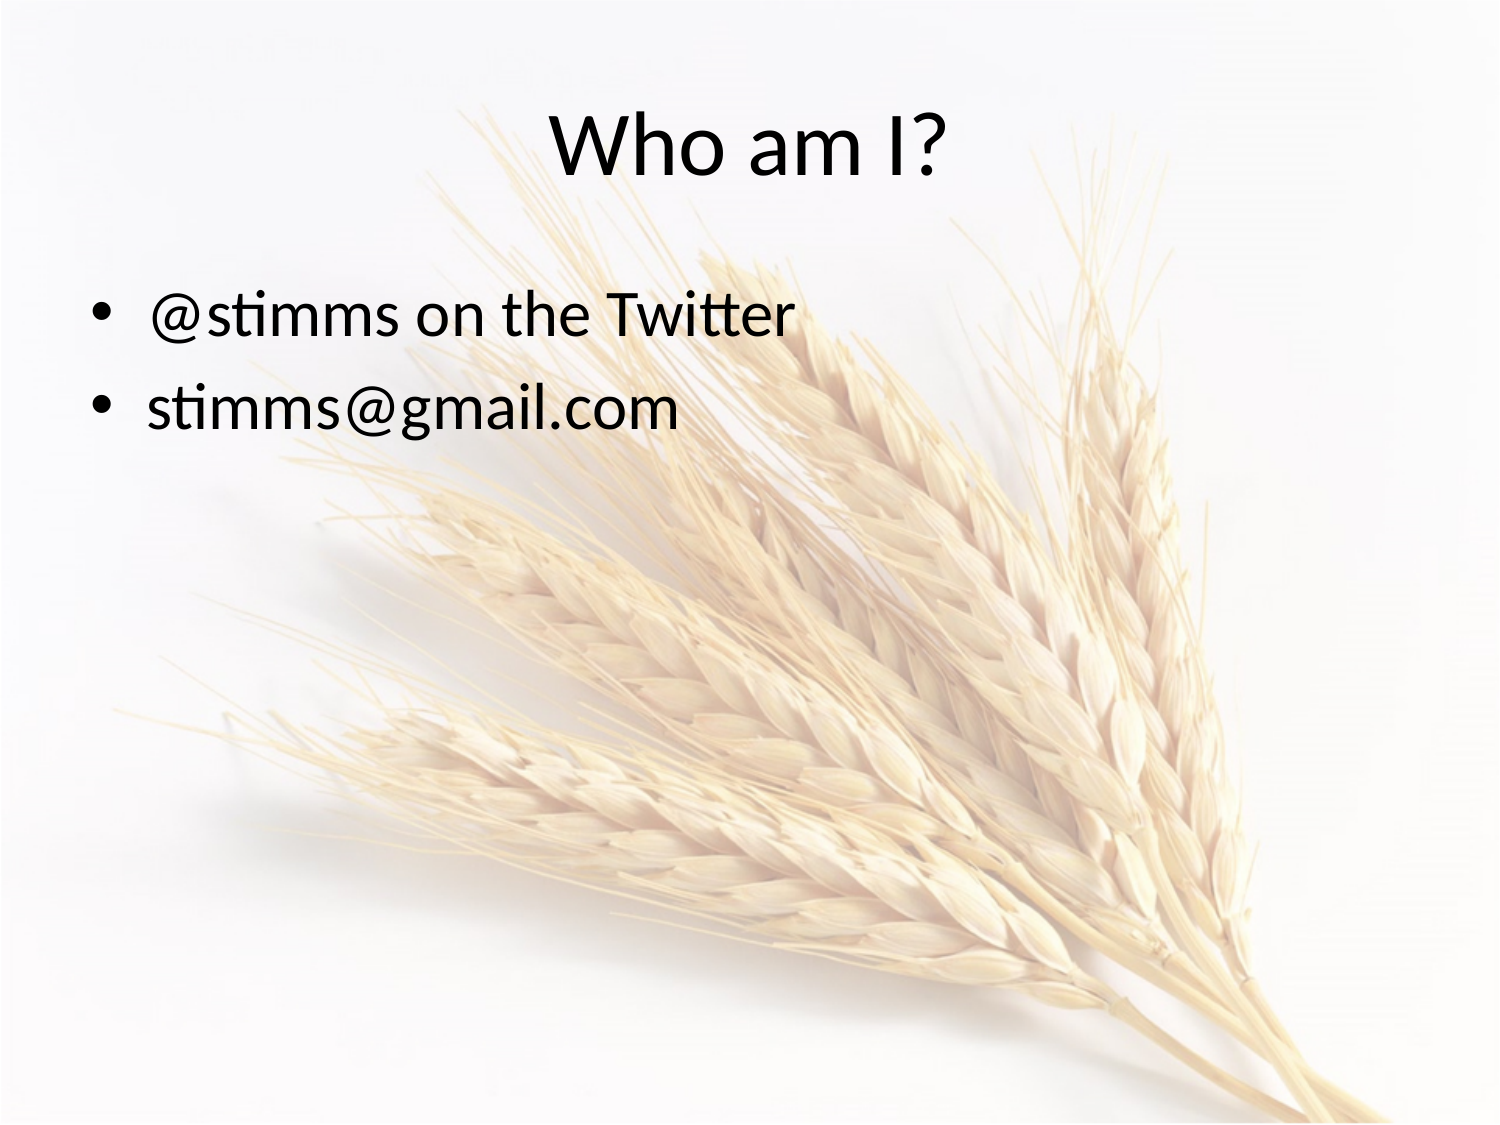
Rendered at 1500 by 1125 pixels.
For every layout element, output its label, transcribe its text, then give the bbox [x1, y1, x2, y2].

picture [0, 0, 1500, 1125]
list @stimms on the Twitter stimms@gmail.com [75, 262, 1425, 1005]
title Who am I? [75, 45, 1425, 233]
